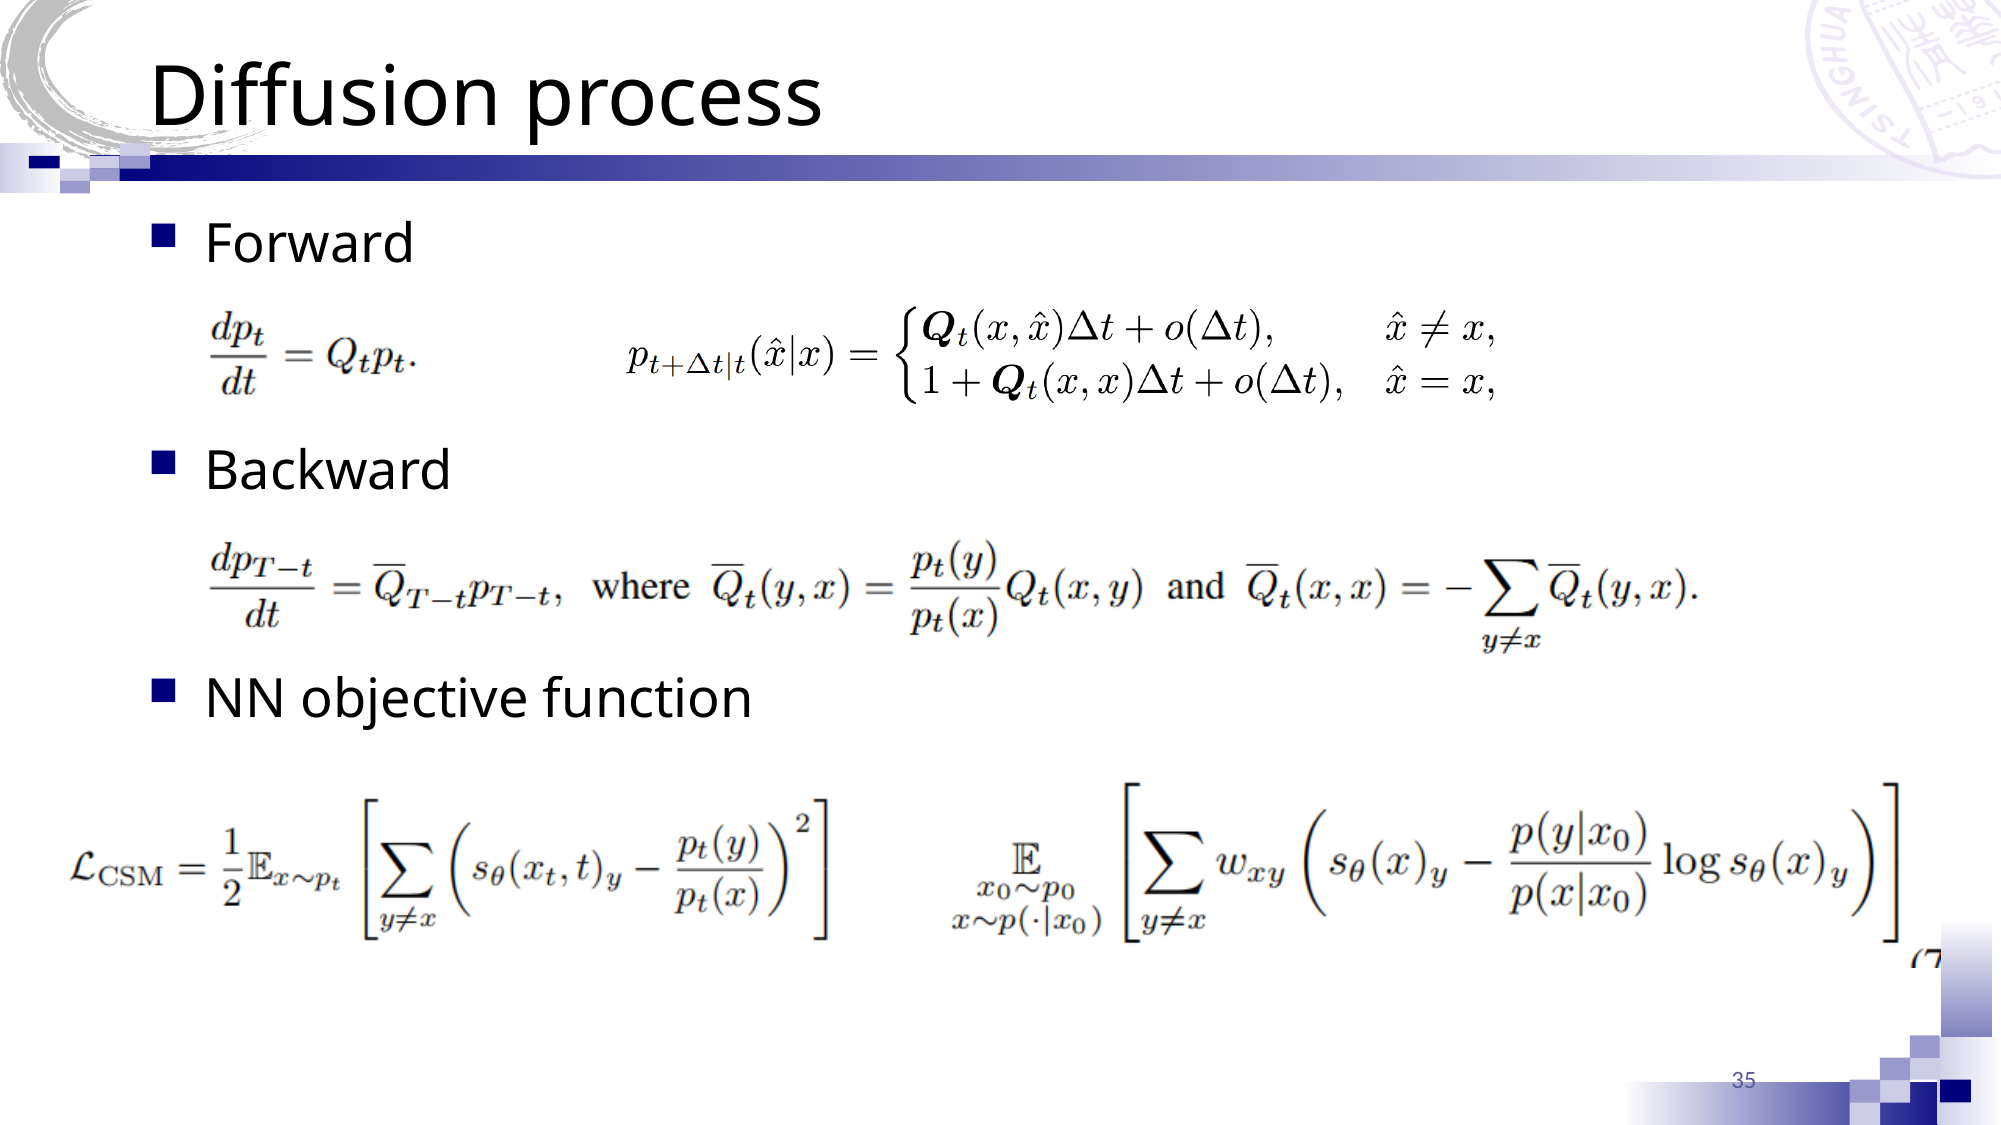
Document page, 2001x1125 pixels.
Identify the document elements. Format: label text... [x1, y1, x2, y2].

picture [52, 782, 865, 976]
picture [923, 751, 1942, 968]
picture [179, 511, 1727, 676]
picture [0, 0, 267, 168]
list Forward Backward NN objective function [133, 200, 1900, 963]
picture [609, 273, 1517, 434]
title Diffusion process [133, 1, 1900, 183]
picture [184, 291, 459, 416]
